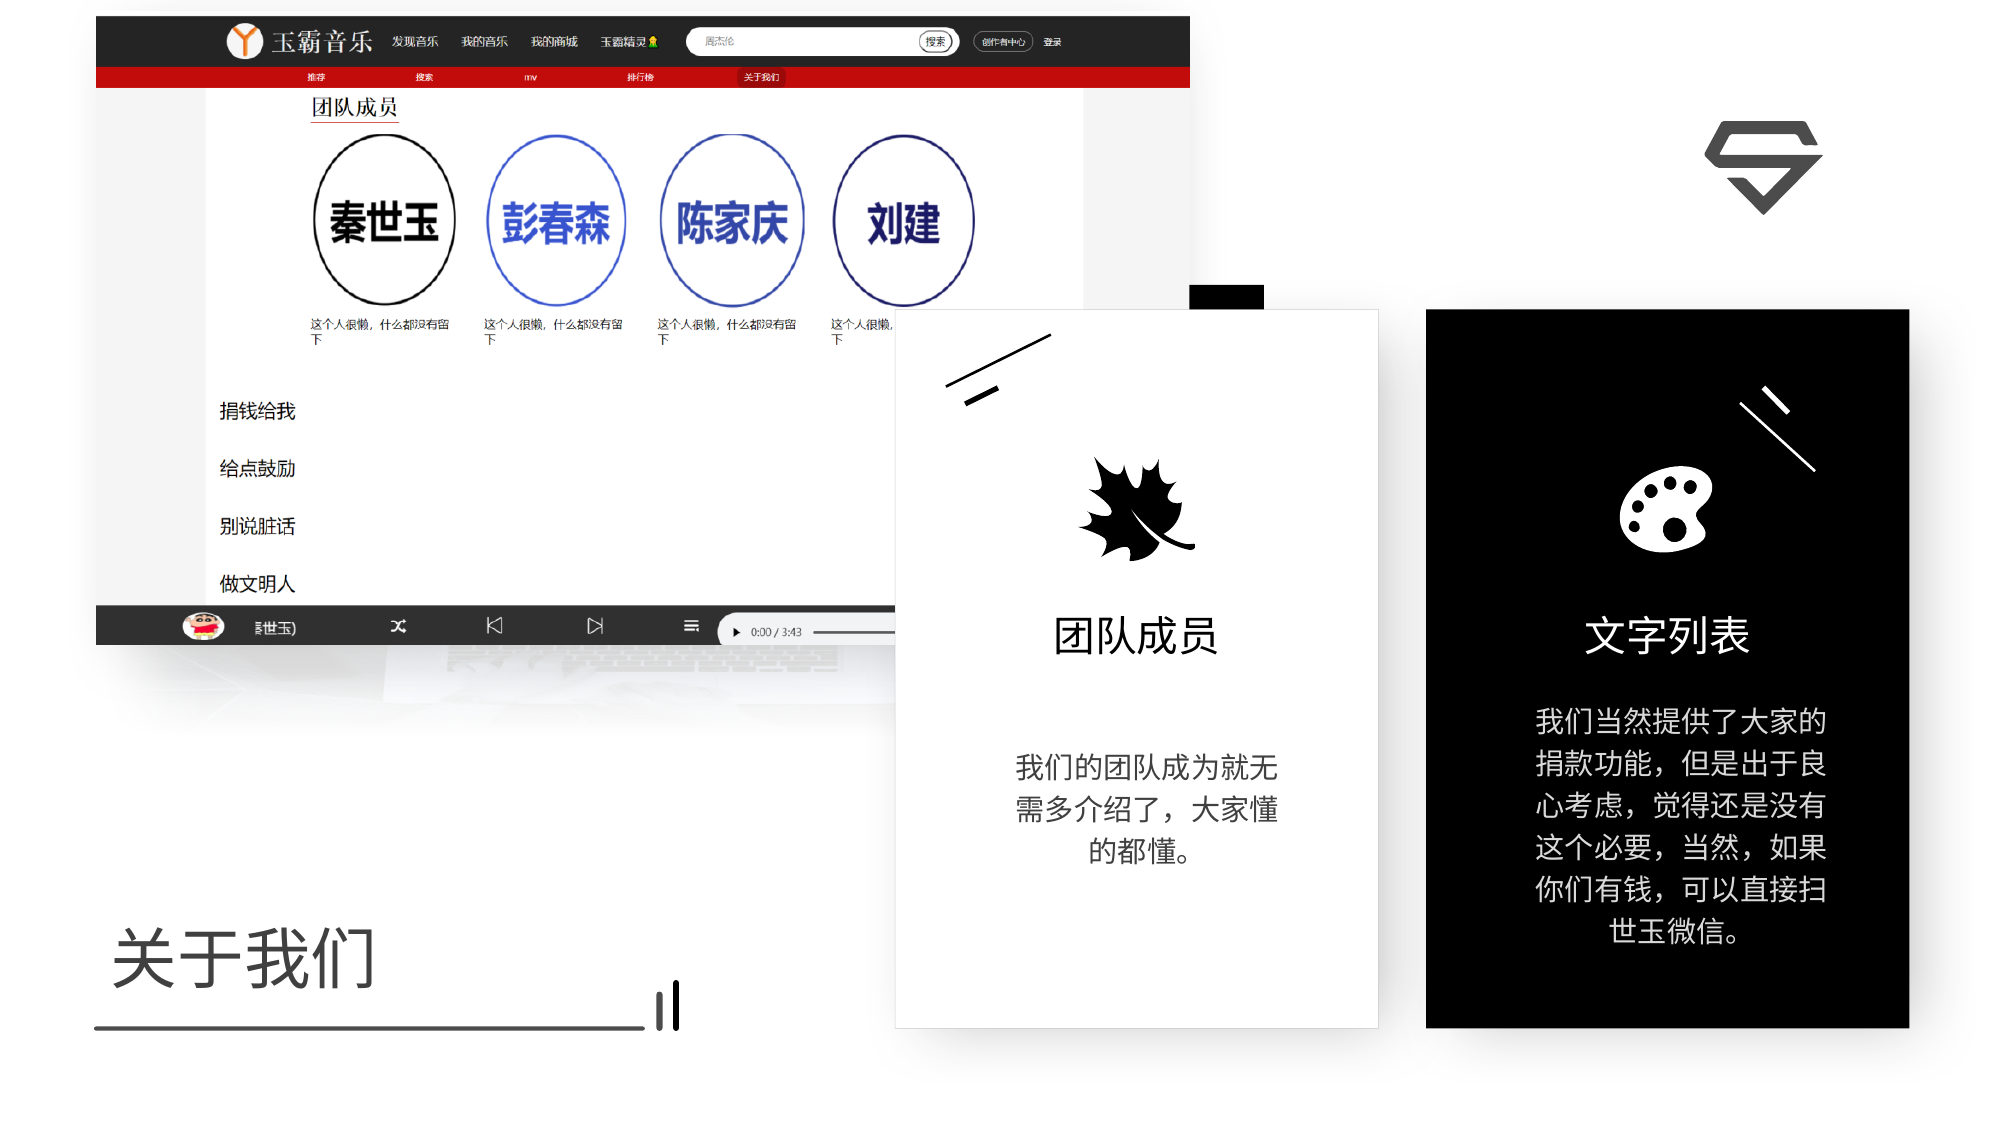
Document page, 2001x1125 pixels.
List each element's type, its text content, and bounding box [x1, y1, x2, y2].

text_box [895, 309, 1379, 1029]
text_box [945, 334, 1051, 387]
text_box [659, 983, 677, 1028]
text_box [1190, 543, 1195, 551]
text_box 我们的团队成为就无需多介绍了，大家懂的都懂。 [988, 735, 1307, 876]
text_box 文字列表 [1509, 602, 1827, 667]
text_box 我们当然提供了大家的捐款功能，但是出于良心考虑，觉得还是没有这个必要，当然，如果你们有钱，可以直接扫世玉微信。 [1509, 689, 1855, 956]
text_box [965, 387, 998, 404]
text_box [1619, 466, 1713, 553]
text_box [1704, 121, 1823, 215]
text_box 关于我们 [96, 885, 563, 1005]
picture [95, 11, 1190, 736]
text_box [1190, 284, 1265, 310]
text_box [1426, 309, 1910, 1029]
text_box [1740, 402, 1816, 472]
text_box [1763, 387, 1789, 413]
text_box 团队成员 [1190, 602, 1328, 667]
